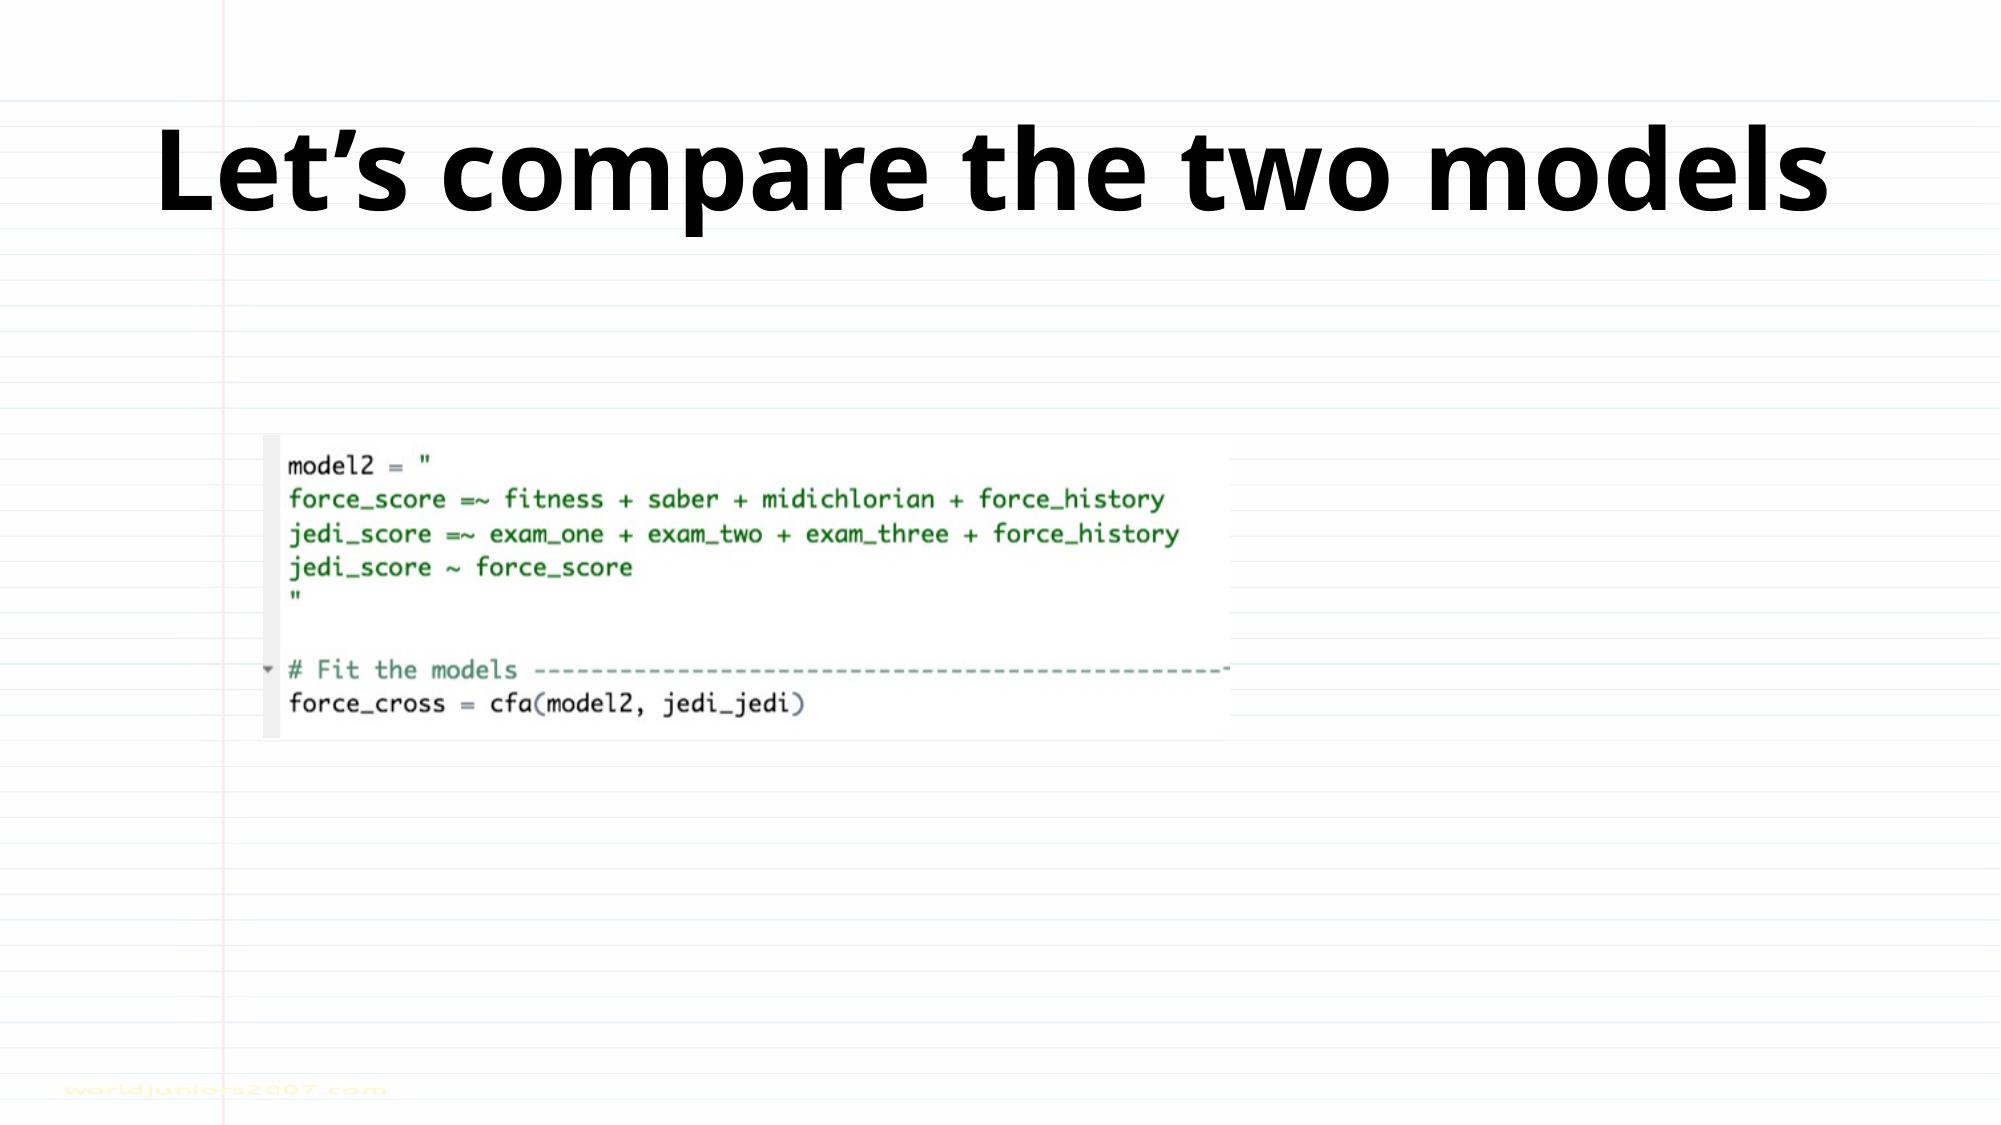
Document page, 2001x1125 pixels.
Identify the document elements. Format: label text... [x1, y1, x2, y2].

picture [263, 435, 1221, 738]
title Let’s compare the two models [137, 59, 1863, 278]
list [1221, 435, 1230, 726]
